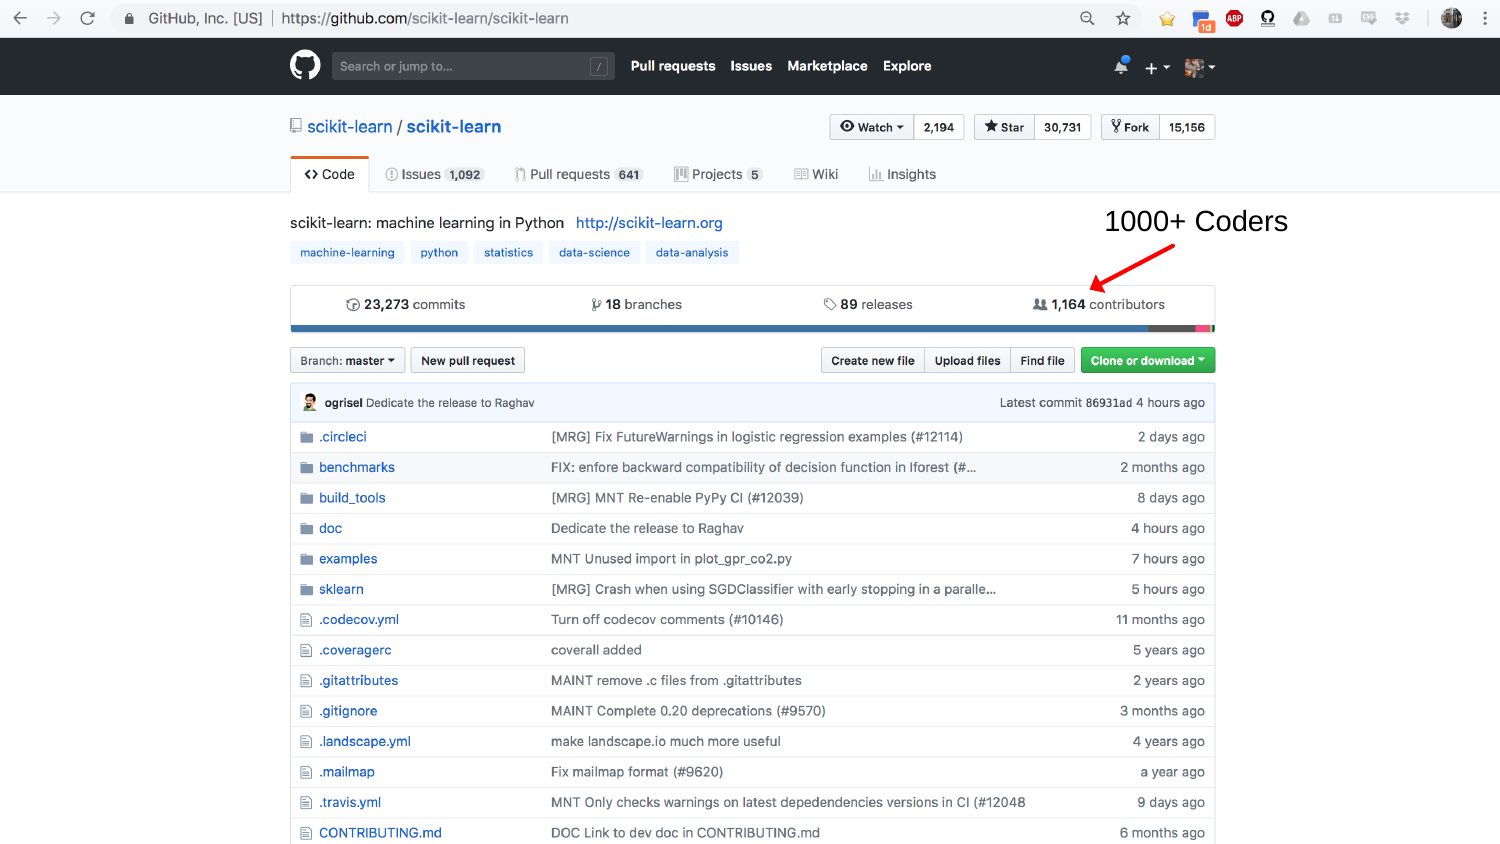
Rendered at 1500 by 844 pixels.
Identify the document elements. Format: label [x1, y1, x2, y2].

text_box [1089, 245, 1174, 290]
picture [0, 0, 1500, 844]
